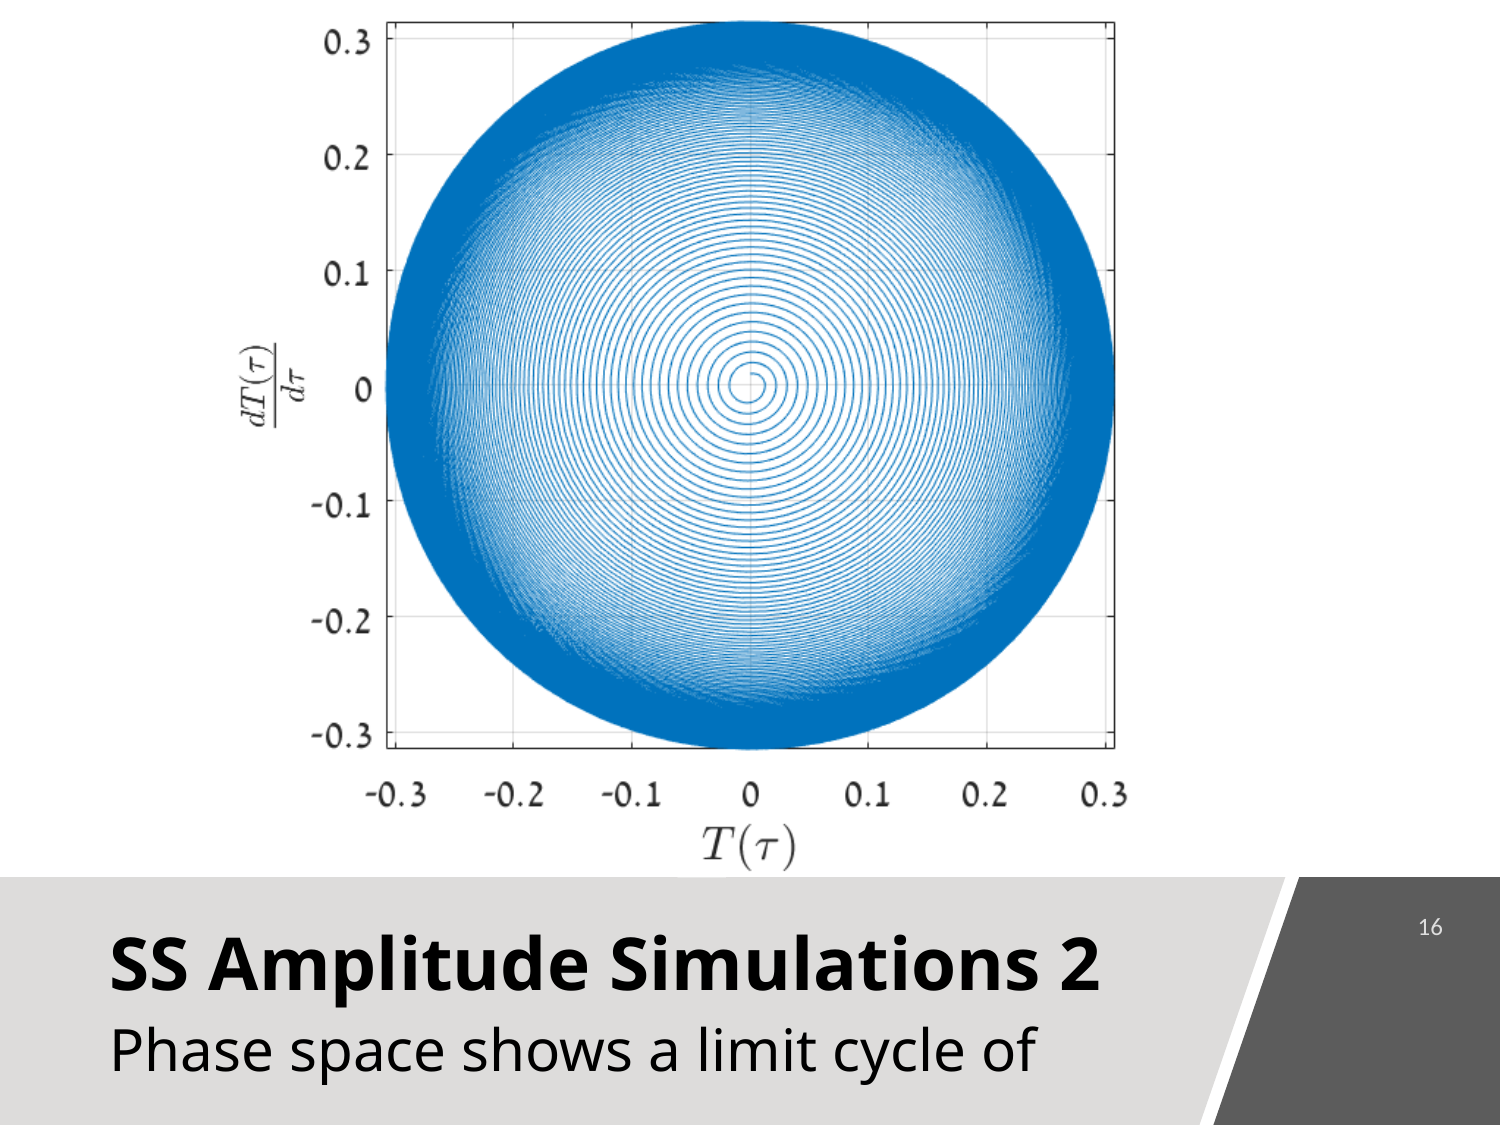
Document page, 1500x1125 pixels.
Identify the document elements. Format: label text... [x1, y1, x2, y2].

text_box [0, 875, 1287, 1125]
picture [207, 2, 1167, 878]
title SS Amplitude Simulations 2 [94, 877, 1214, 1014]
text_box [1212, 875, 1500, 1125]
slide_number 16 [1328, 893, 1459, 958]
